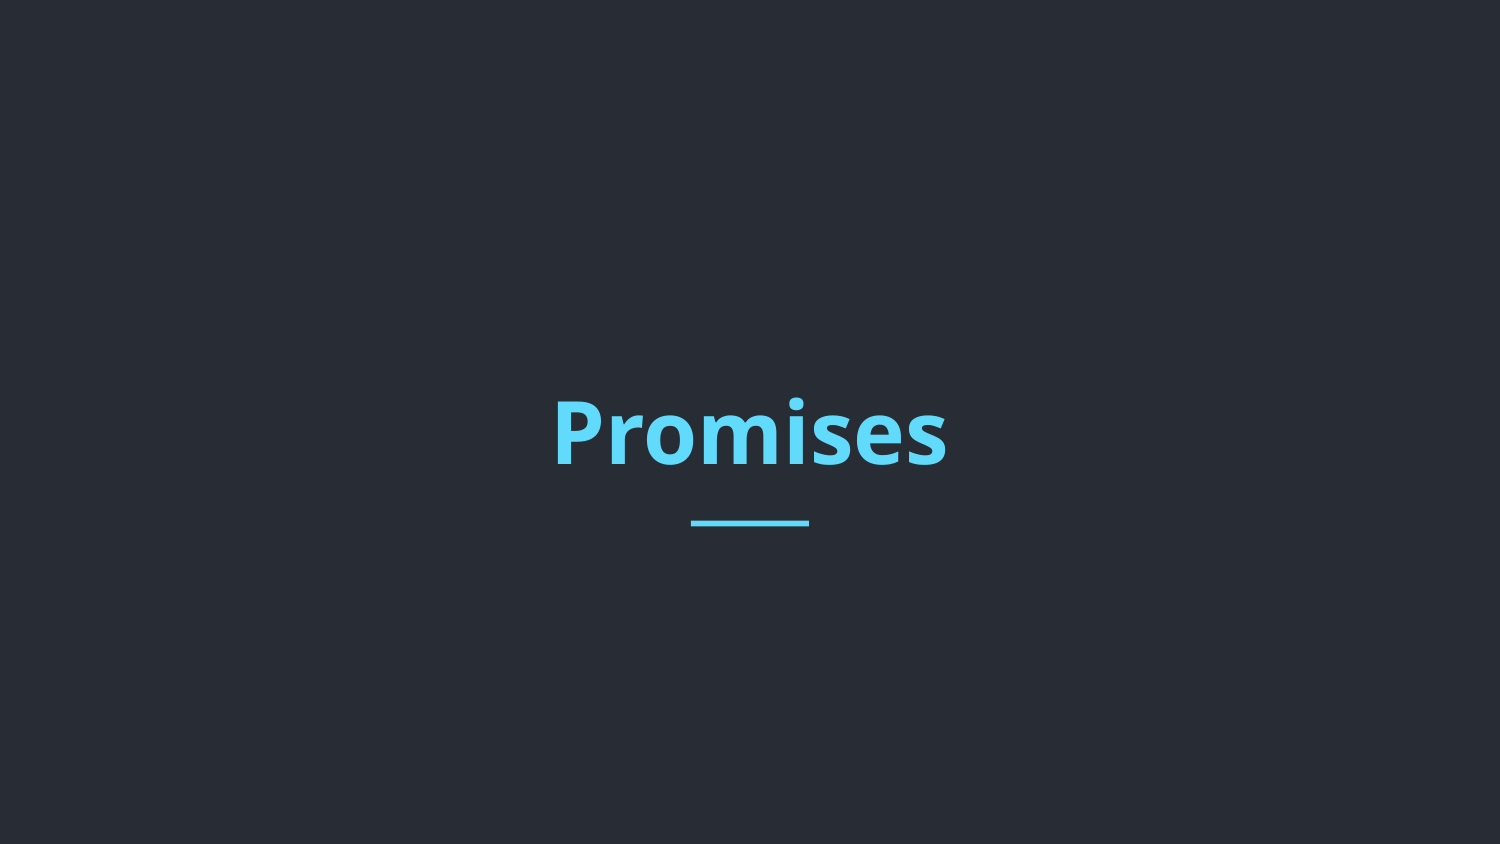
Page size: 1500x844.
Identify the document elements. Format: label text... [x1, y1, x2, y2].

title Promises [245, 260, 1255, 584]
text_box [690, 520, 809, 527]
